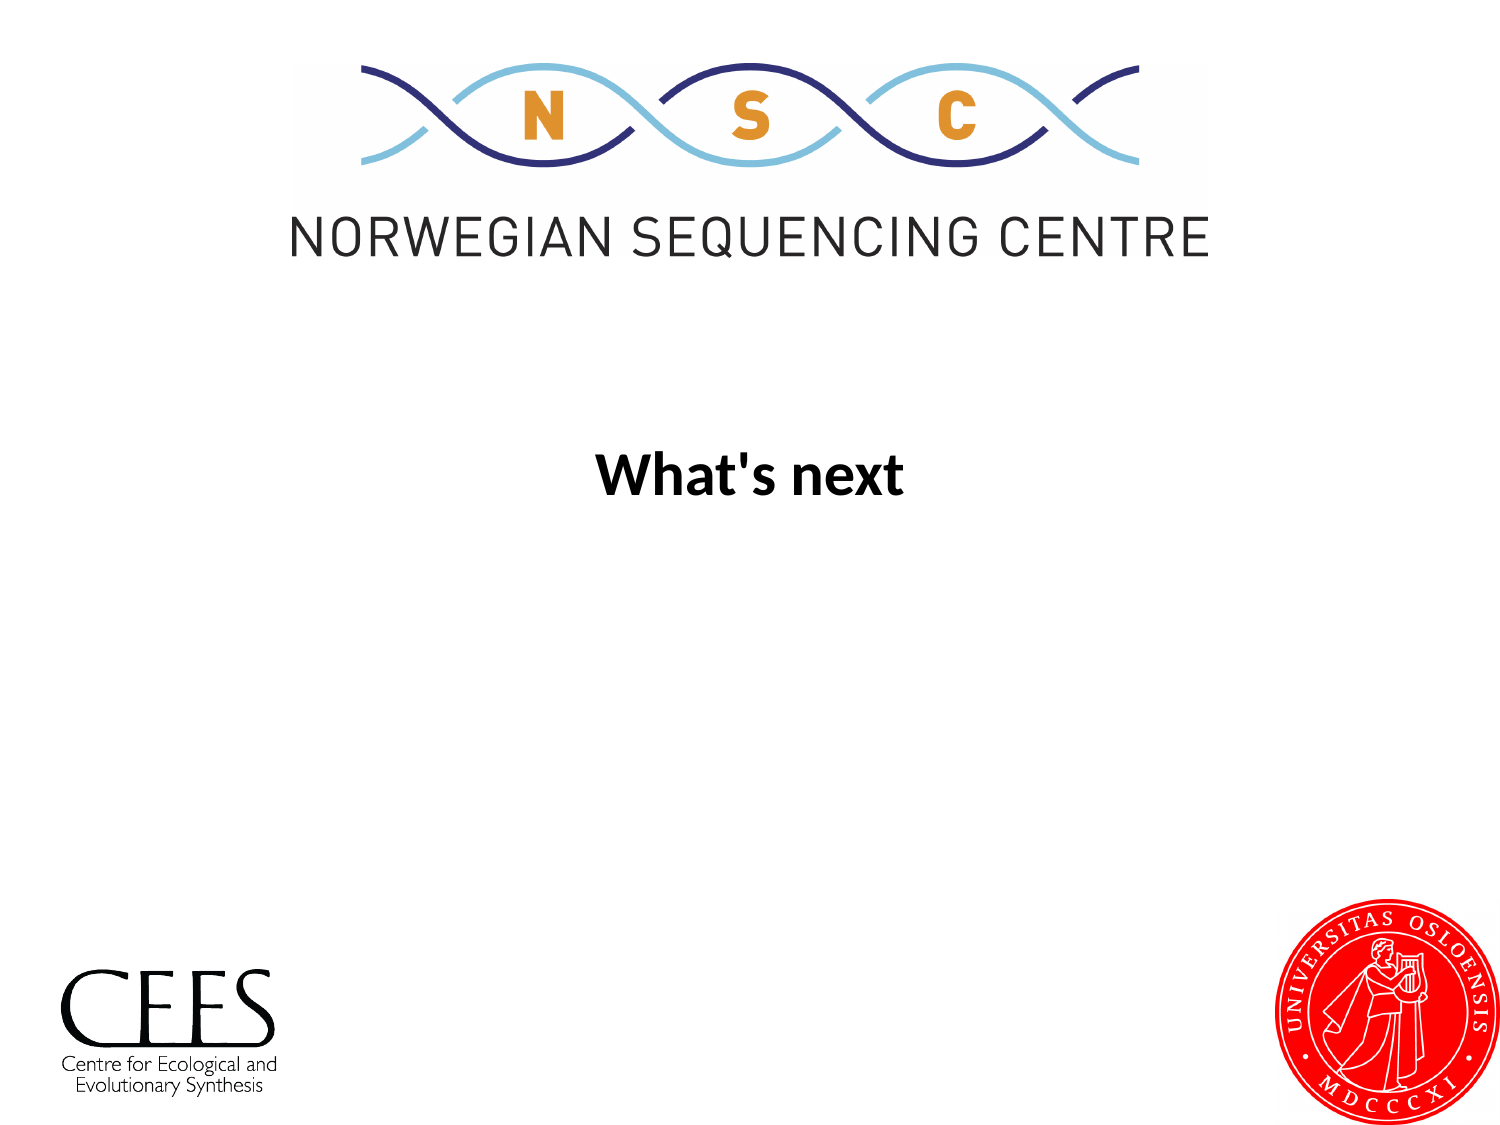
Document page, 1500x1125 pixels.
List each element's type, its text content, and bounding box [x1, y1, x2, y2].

picture [292, 62, 1208, 259]
title What's next [112, 349, 1388, 591]
picture [1274, 899, 1500, 1125]
picture [0, 937, 335, 1125]
